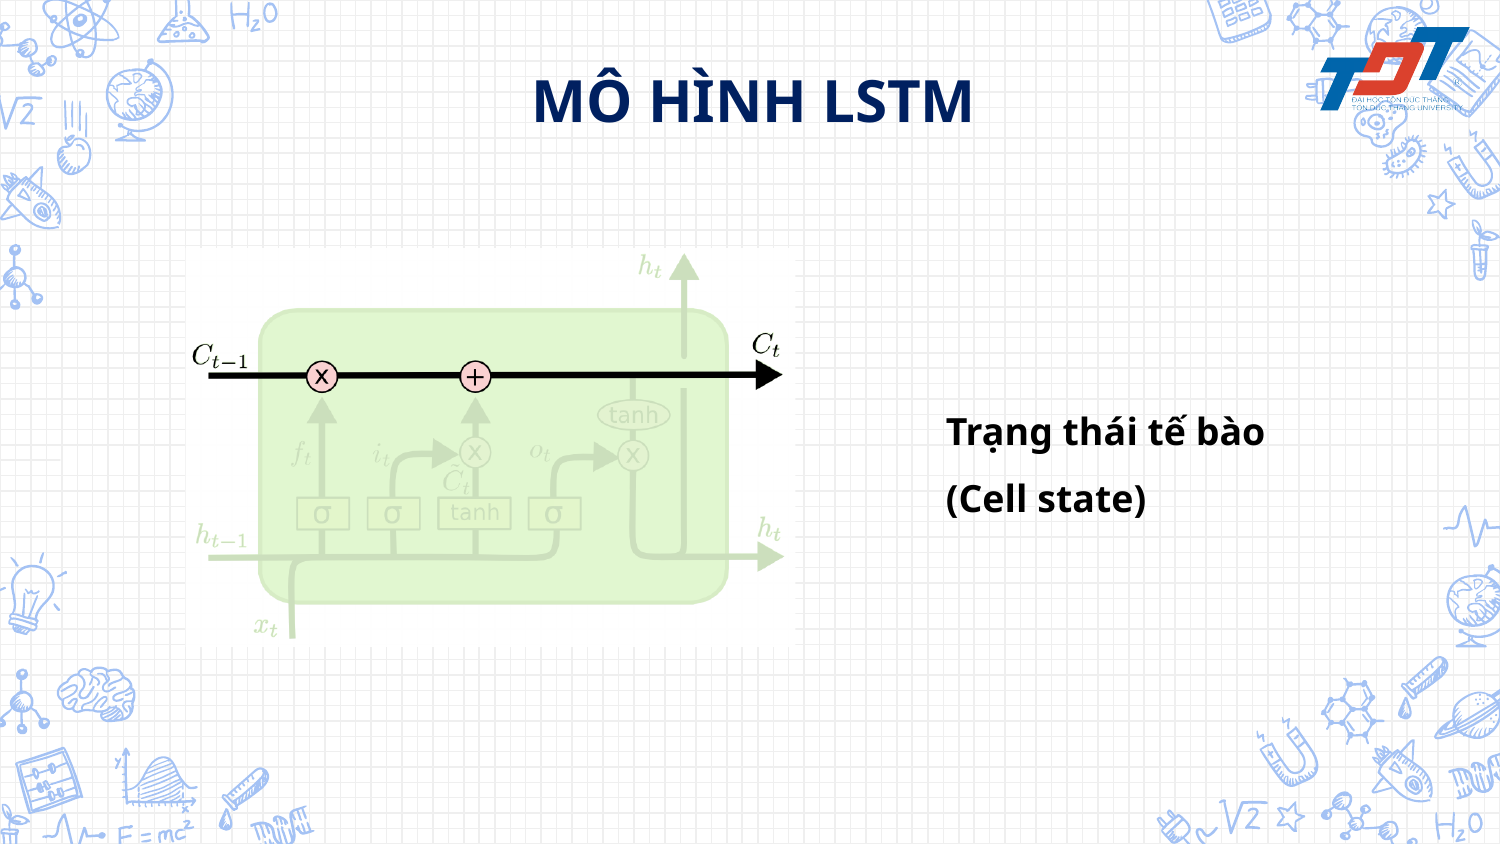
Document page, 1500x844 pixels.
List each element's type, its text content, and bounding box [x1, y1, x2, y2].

picture [1319, 27, 1470, 129]
text_box MÔ HÌNH LSTM [516, 56, 1023, 142]
picture [185, 248, 796, 649]
text_box Trạng thái tế bào (Cell state) [931, 377, 1353, 528]
